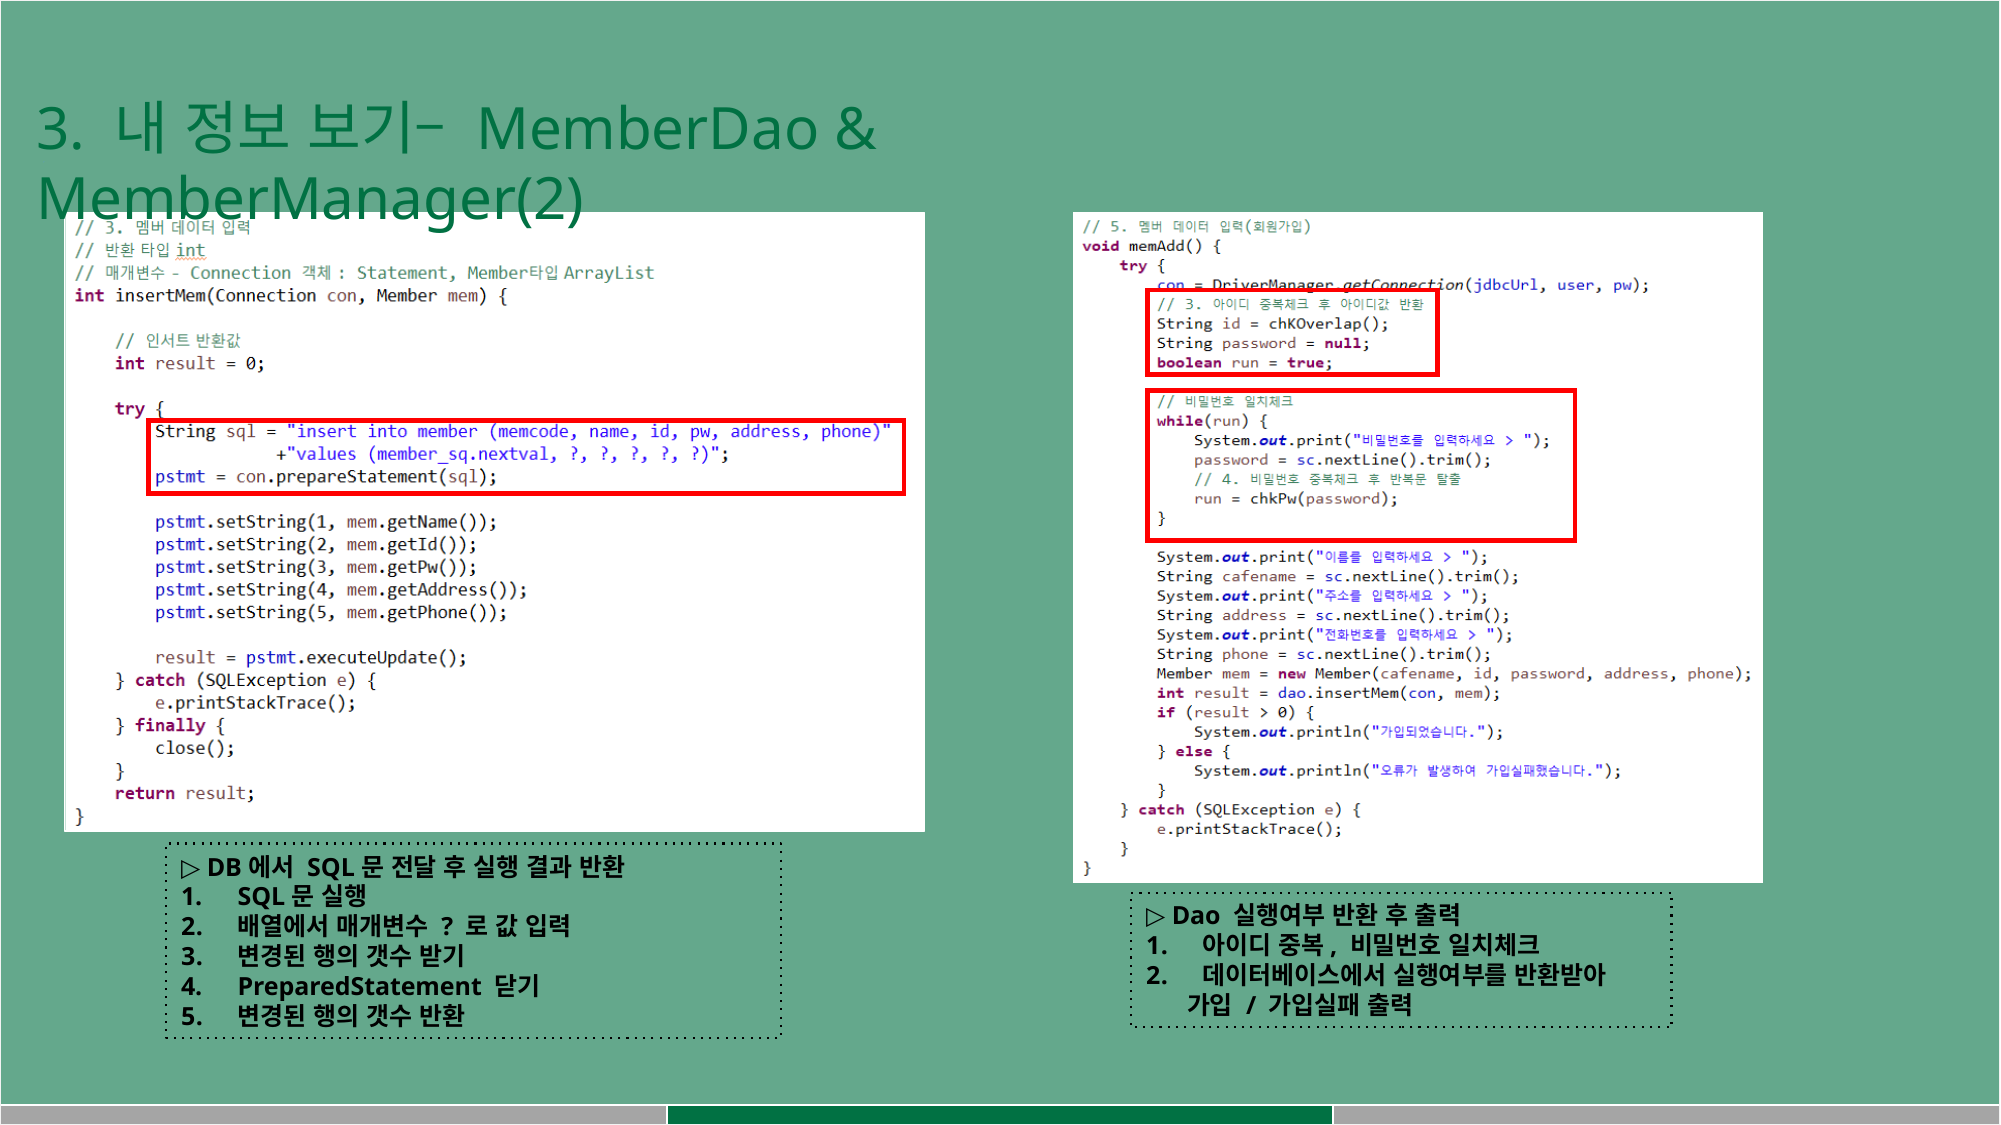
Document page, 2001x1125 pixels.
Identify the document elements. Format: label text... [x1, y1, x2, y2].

text_box Customer Mode 3. 내 정보 보기– MemberDao & MemberManager(2) [21, 24, 1445, 239]
text_box [0, 0, 2000, 1125]
picture [65, 213, 924, 831]
picture [1073, 212, 1763, 883]
text_box ▷ Dao 실행여부 반환 후 출력 아이디 중복, 비밀번호 일치체크 데이터베이스에서 실행여부를 반환받아 가입 / 가입실패 출력 [1131, 892, 1672, 1028]
text_box ▷ DB에서 SQL문 전달 후 실행 결과 반환 SQL문 실행 배열에서 매개변수 ? 로 값 입력 변경된 행의 갯수 받기 PreparedStatement 닫기 변경된 행의 갯수 반환 [166, 843, 781, 1039]
